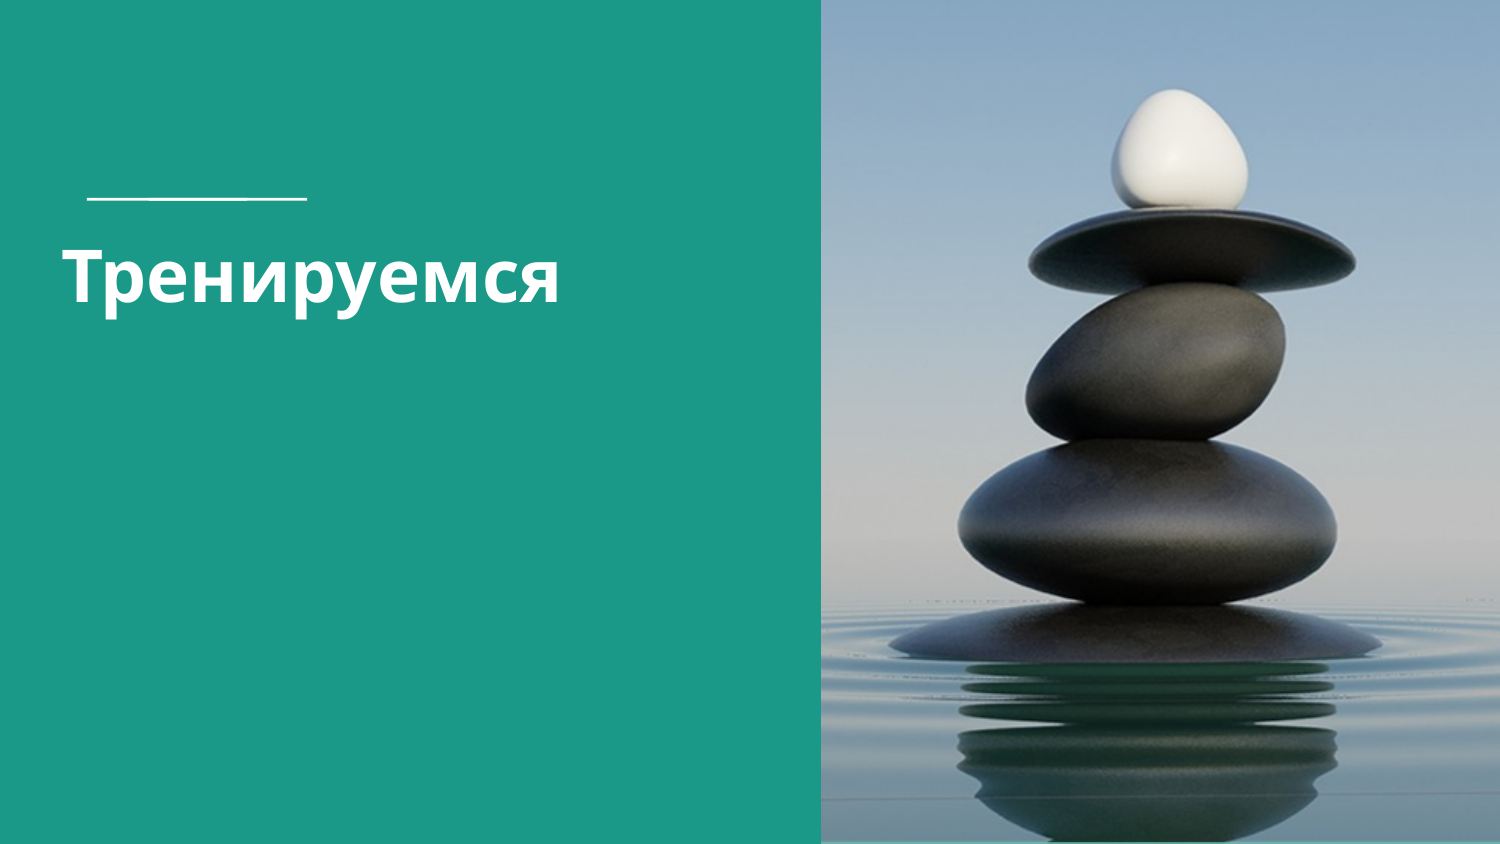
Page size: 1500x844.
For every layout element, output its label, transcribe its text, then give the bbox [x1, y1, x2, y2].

picture [821, 0, 1500, 844]
title Тренируемся [46, 214, 816, 464]
